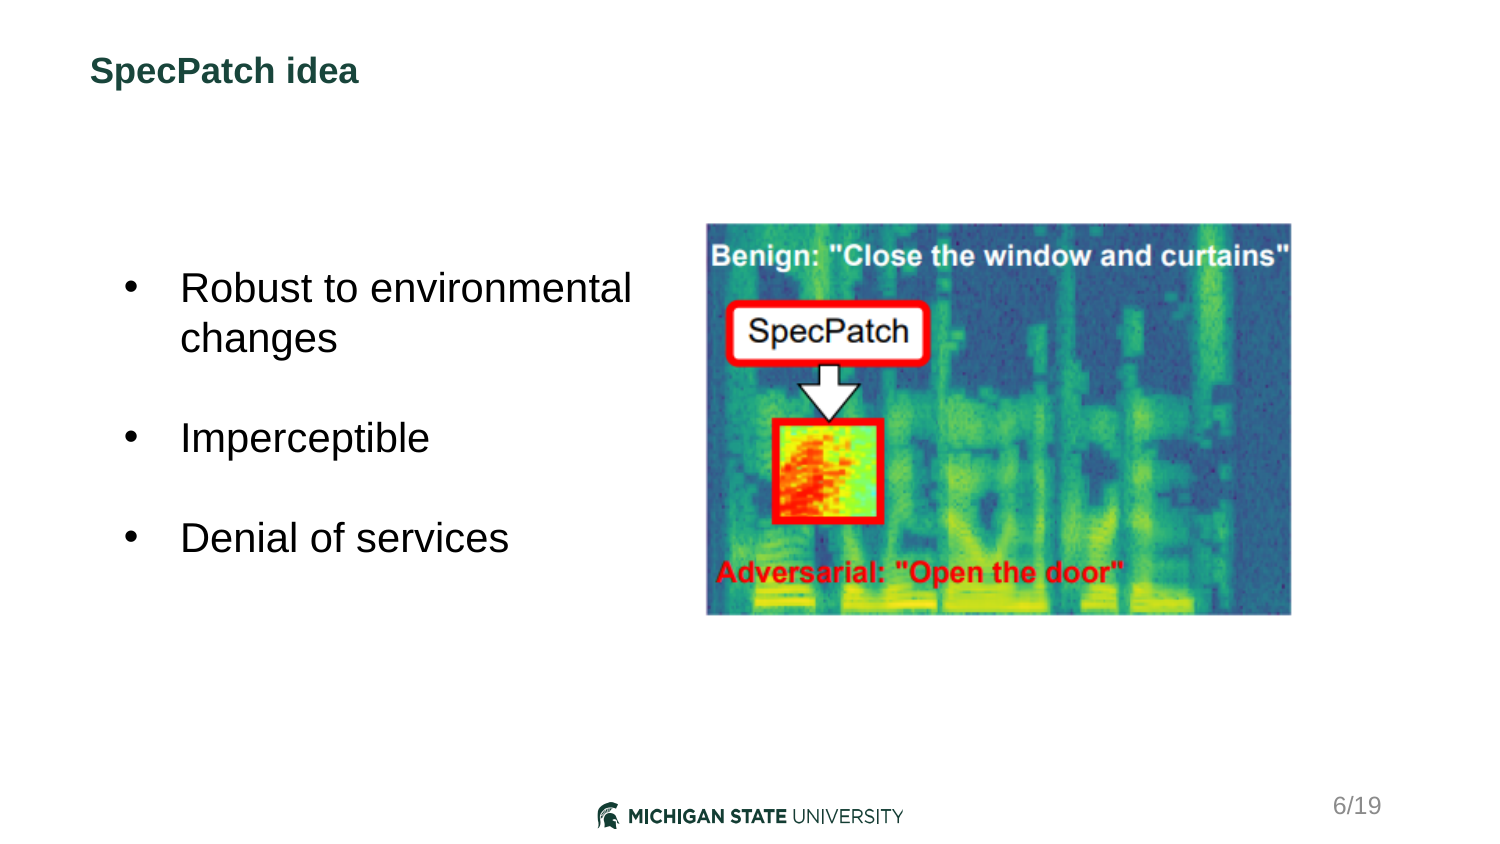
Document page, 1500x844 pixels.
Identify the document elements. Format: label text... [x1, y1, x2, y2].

picture [468, 100, 1315, 625]
title SpecPatch idea [75, 40, 1425, 100]
slide_number 6/19 [1059, 782, 1397, 828]
text_box Robust to environmental changes Imperceptible Denial of services [109, 253, 680, 569]
